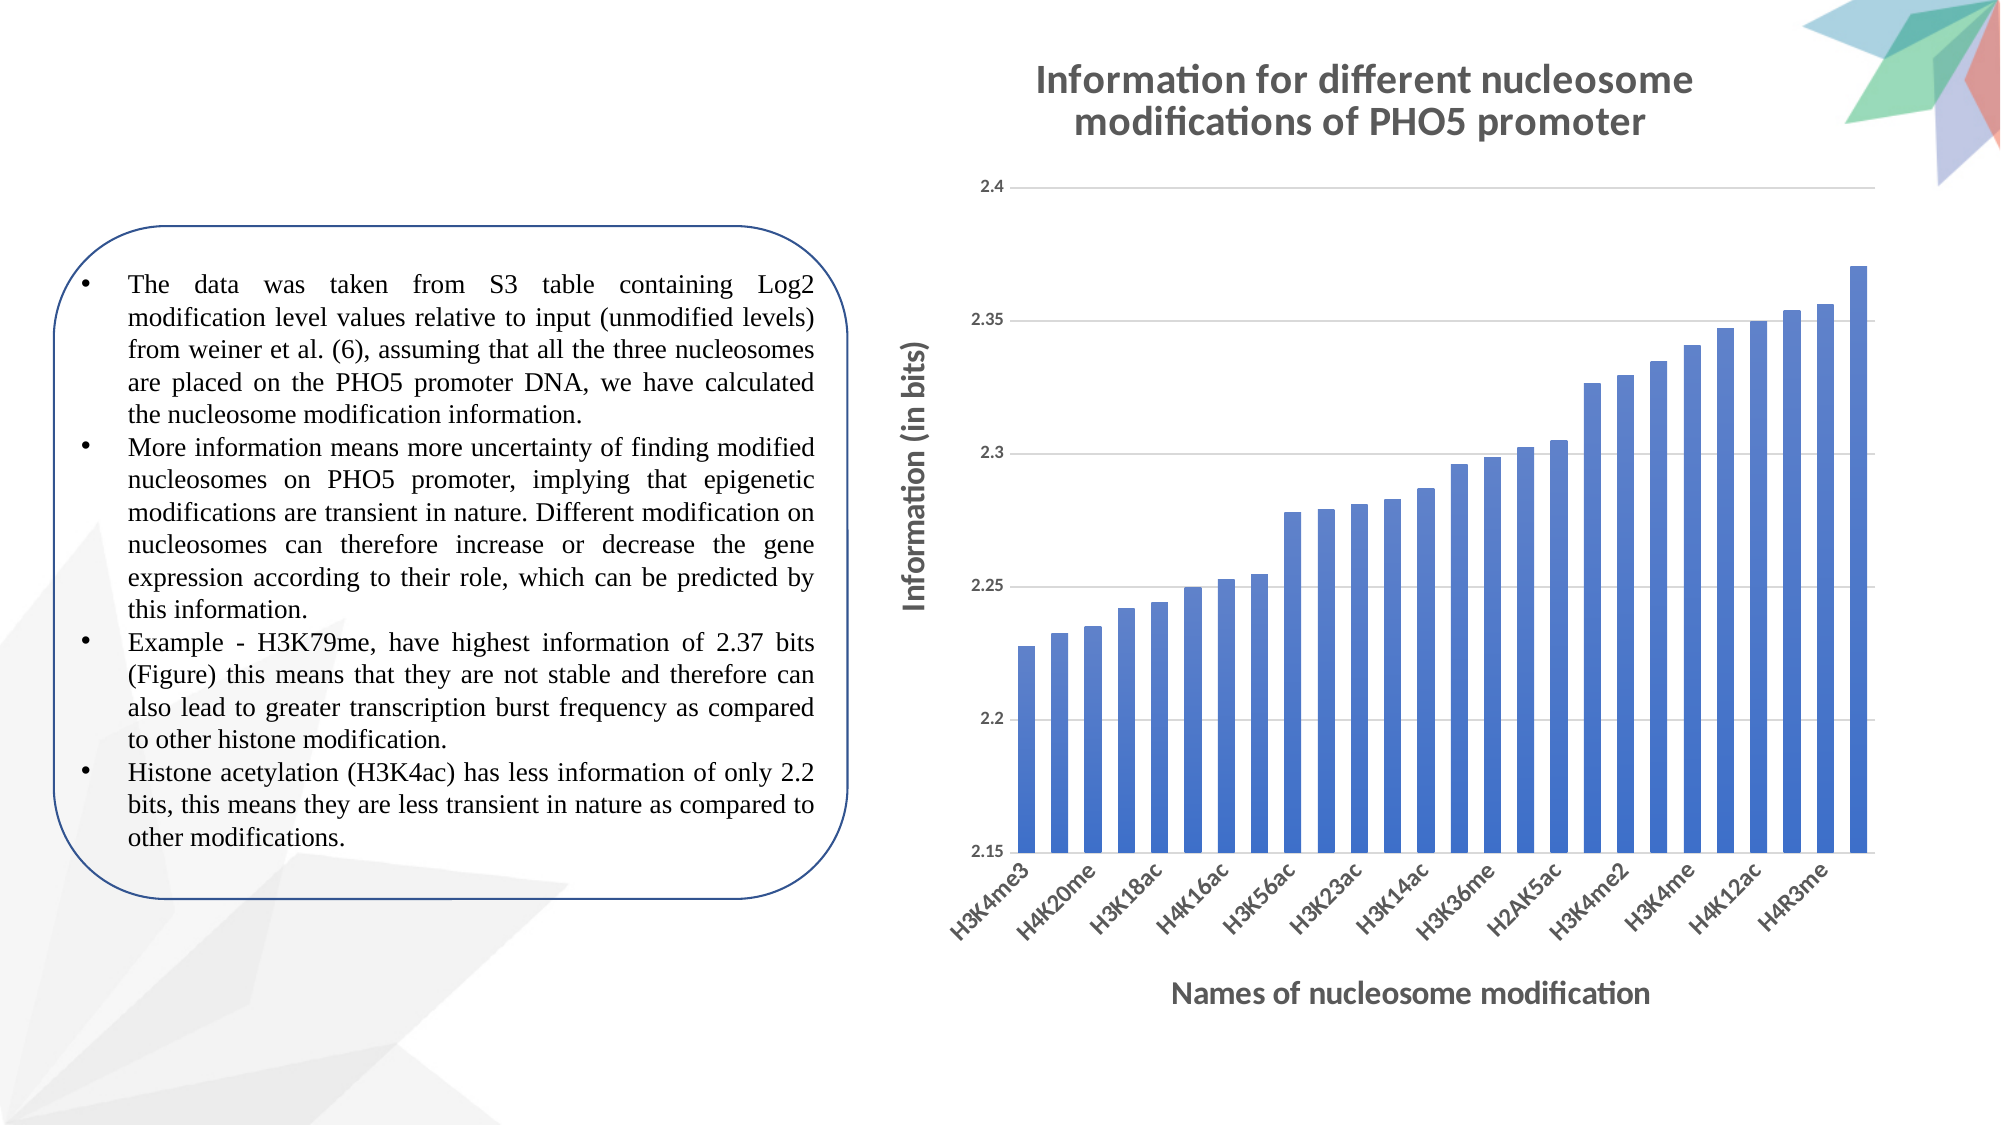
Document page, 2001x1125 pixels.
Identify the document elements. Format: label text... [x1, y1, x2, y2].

text_box [85, 225, 817, 259]
text_box The data was taken from S3 table containing Log2 modification level values relative to input (unmodified levels) from weiner et al. (6), assuming that all the three nucleosomes are placed on the PHO5 promoter DNA, we have calculated the nucleosome modification information. More information means more uncertainty of finding modified nucleosomes on PHO5 promoter, implying that epigenetic modifications are transient in nature. Different modification on nucleosomes can therefore increase or decrease the gene expression according to their role, which can be predicted by this information. Example - H3K79me, have highest information of 2.37 bits (Figure) this means that they are not stable and therefore can also lead to greater transcription burst frequency as compared to other histone modification. Histone acetylation (H3K4ac) has less information of only 2.2 bits, this means they are less transient in nature as compared to other modifications. [66, 259, 830, 859]
text_box [78, 859, 823, 901]
chart [878, 36, 1880, 1125]
picture [0, 0, 2001, 1125]
text_box [830, 276, 849, 849]
text_box [52, 285, 66, 840]
